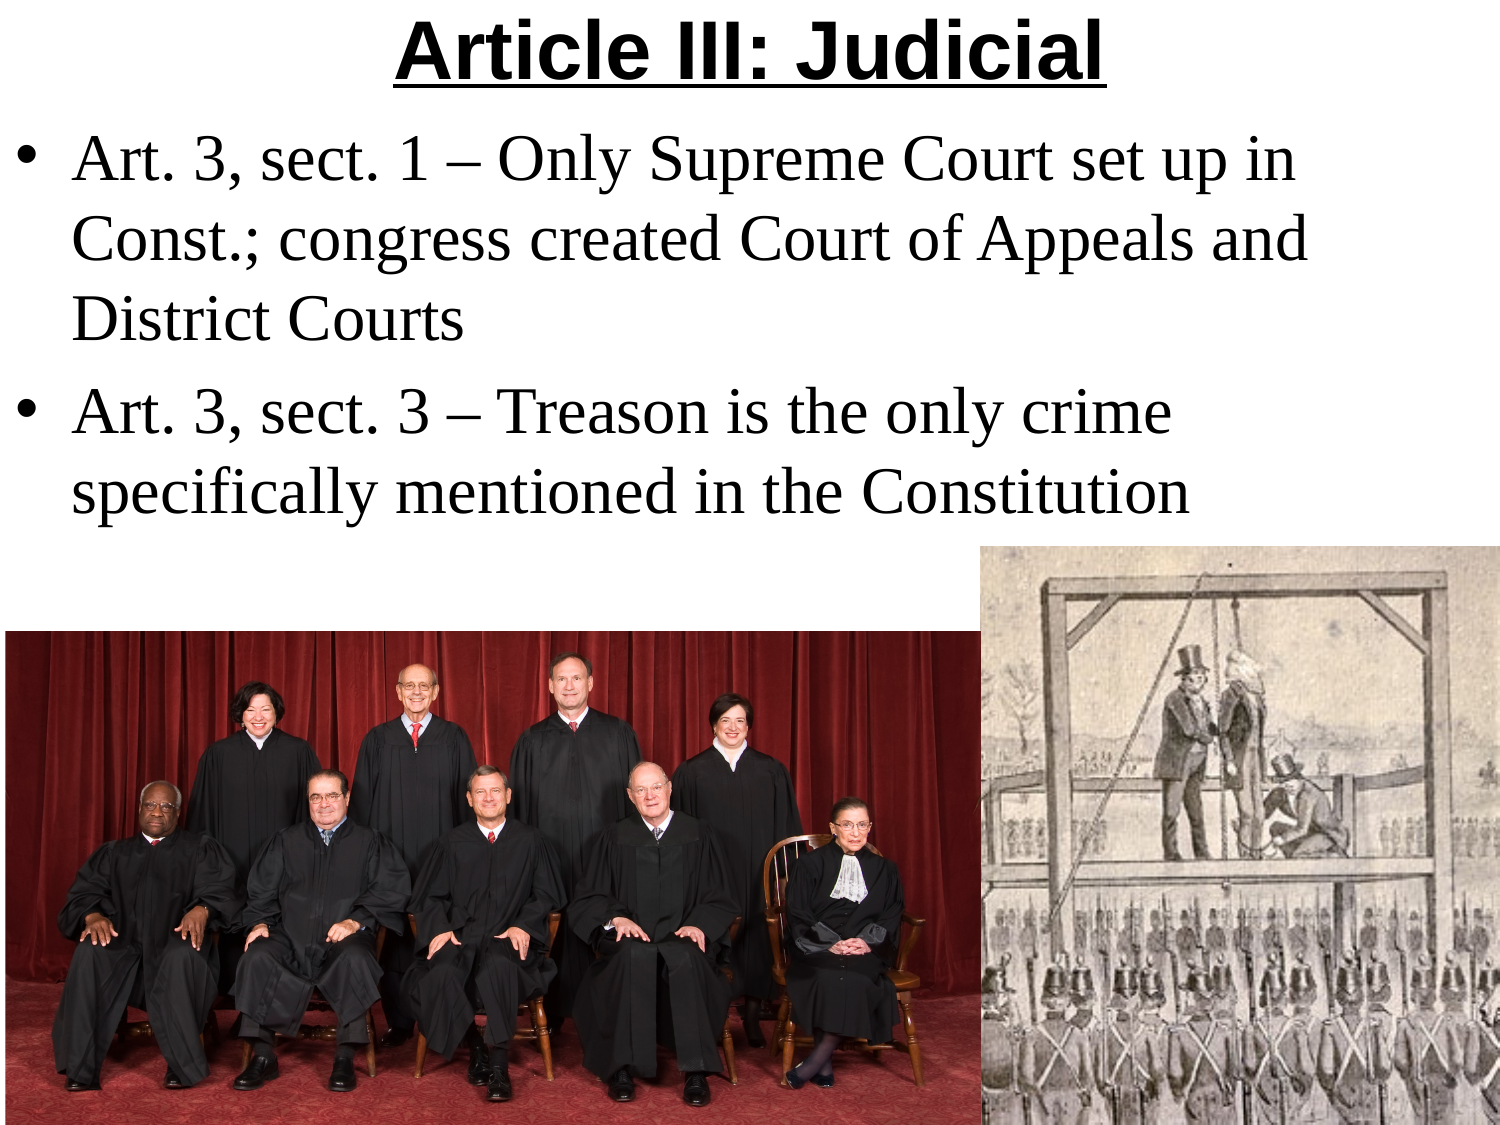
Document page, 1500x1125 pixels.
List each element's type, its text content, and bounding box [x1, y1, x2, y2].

title Article III: Judicial [0, 0, 1500, 106]
list Art. 3, sect. 1 – Only Supreme Court set up in Const.; congress created Court of Appeals and District Courts Art. 3, sect. 3 – Treason is the only crime specifically mentioned in the Constitution [0, 106, 1500, 633]
picture [5, 546, 1500, 1125]
